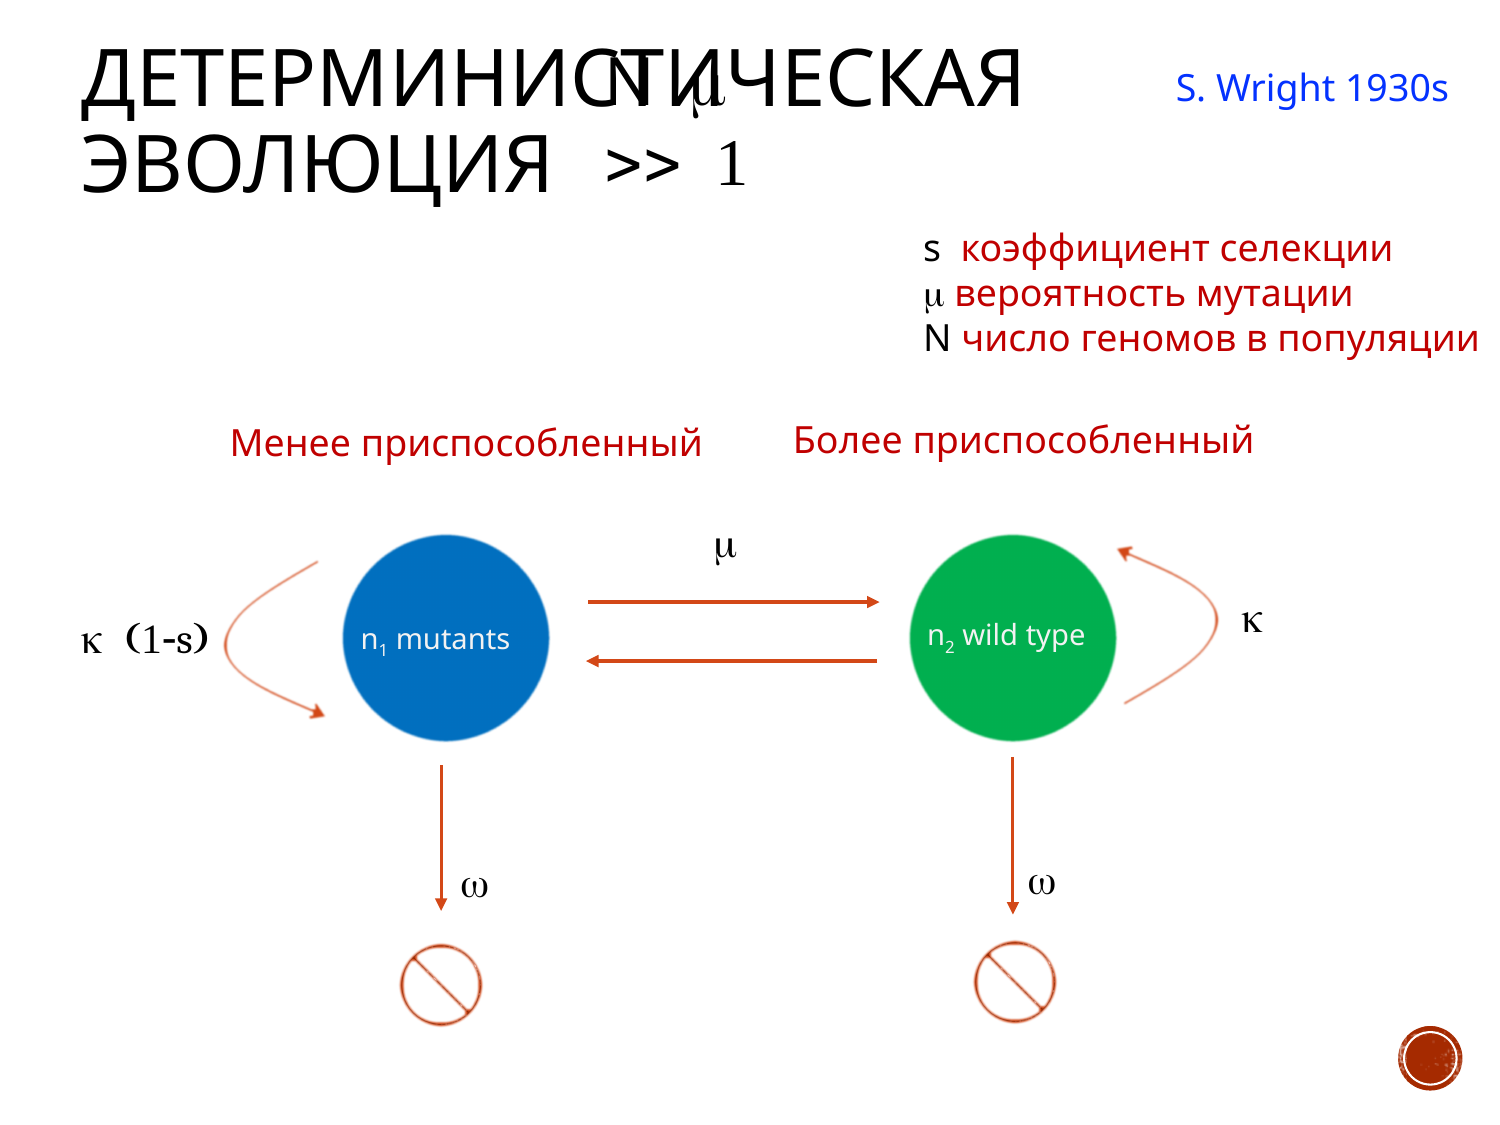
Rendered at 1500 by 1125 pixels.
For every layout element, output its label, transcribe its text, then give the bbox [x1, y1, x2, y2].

text_box w [1012, 845, 1118, 910]
text_box w [445, 848, 551, 914]
text_box m [698, 508, 773, 574]
text_box k (1-s) [66, 604, 229, 670]
text_box Более приспособленный [778, 408, 1270, 468]
text_box детерминистическая эволюция [66, 29, 1134, 218]
text_box k [1226, 583, 1280, 648]
text_box [914, 536, 1116, 741]
text_box Менее приспособленный [214, 411, 719, 472]
text_box S. Wright 1930s [1161, 56, 1465, 117]
text_box s коэффициент селекции m вероятность мутации N число геномов в популяции [908, 216, 1500, 367]
text_box [348, 536, 548, 741]
text_box [229, 566, 325, 712]
text_box n2 wild type [912, 609, 1101, 664]
text_box [1117, 553, 1214, 698]
text_box n1 mutants [345, 612, 526, 668]
